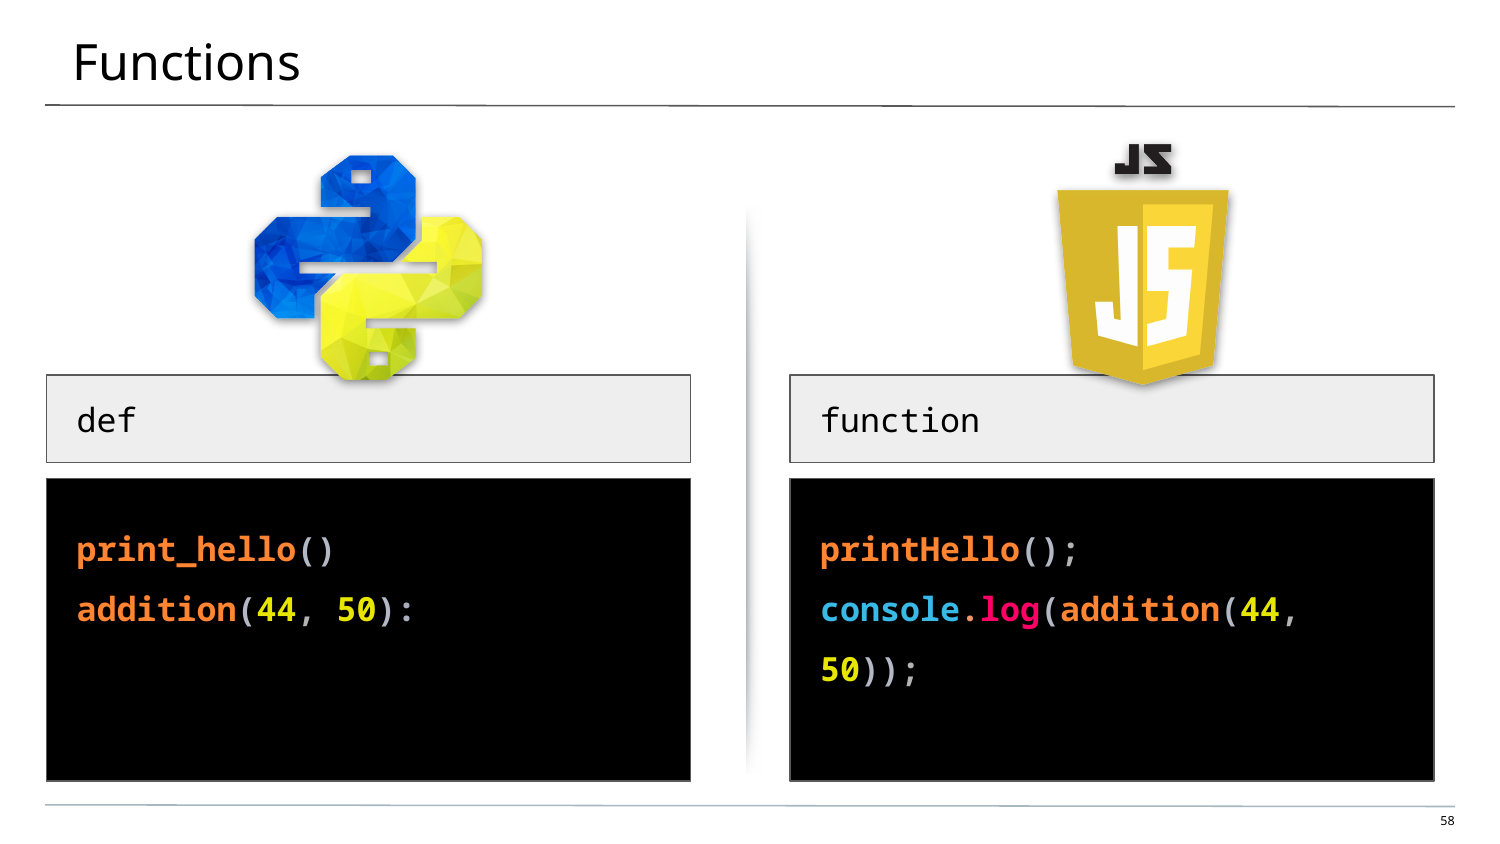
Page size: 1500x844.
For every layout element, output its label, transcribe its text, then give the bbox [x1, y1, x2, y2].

picture [1057, 144, 1229, 385]
picture [244, 144, 493, 385]
text_box def [46, 374, 688, 463]
text_box printHello(); console.log(addition(44, 50)); [833, 478, 1435, 781]
title Functions [0, 0, 1500, 88]
text_box print_hello() addition(44, 50): [46, 478, 688, 781]
text_box function [833, 374, 1435, 463]
picture [693, 193, 830, 796]
